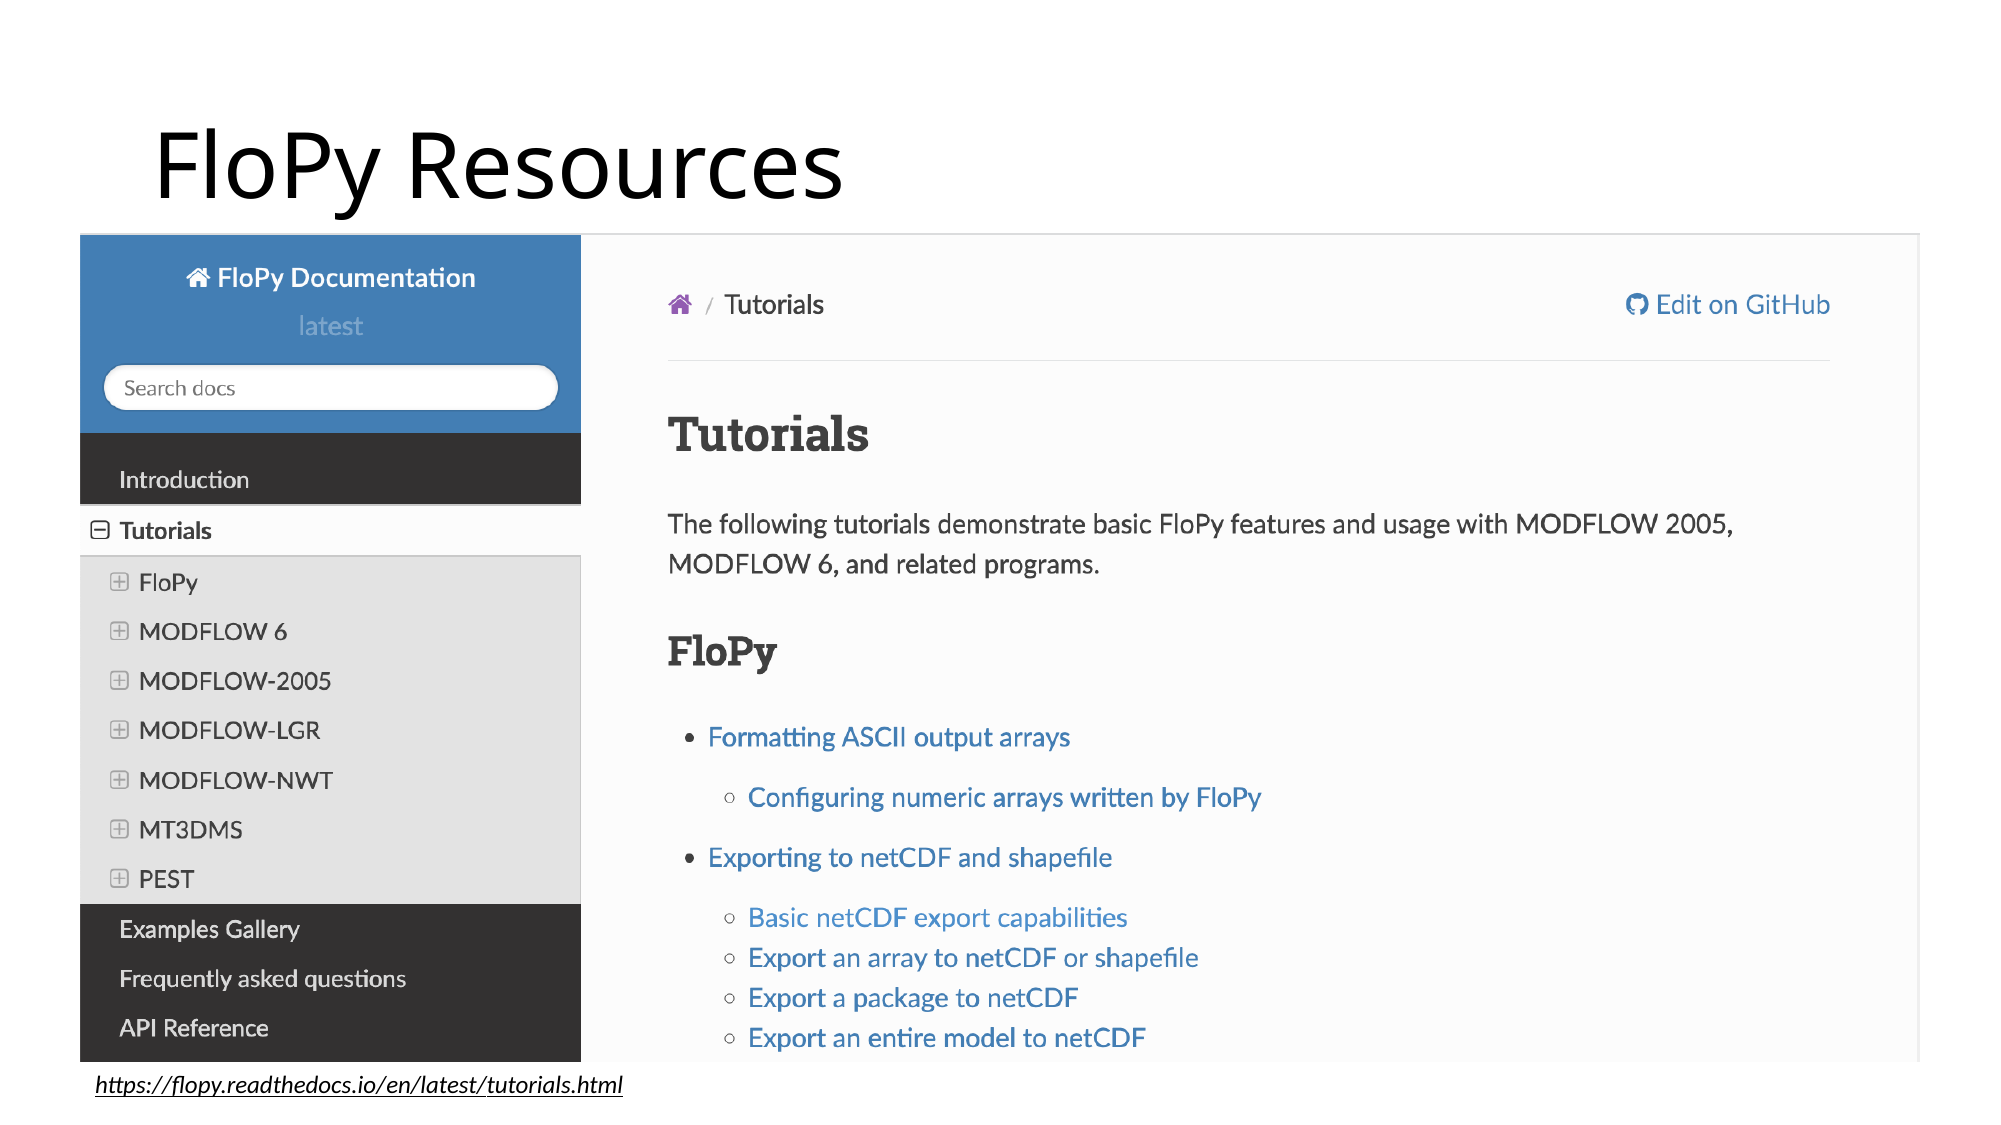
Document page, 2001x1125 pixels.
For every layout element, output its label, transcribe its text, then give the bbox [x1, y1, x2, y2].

title FloPy Resources [137, 59, 1863, 233]
text_box https://flopy.readthedocs.io/en/latest/tutorials.html [80, 1062, 831, 1107]
picture [80, 233, 1920, 1062]
